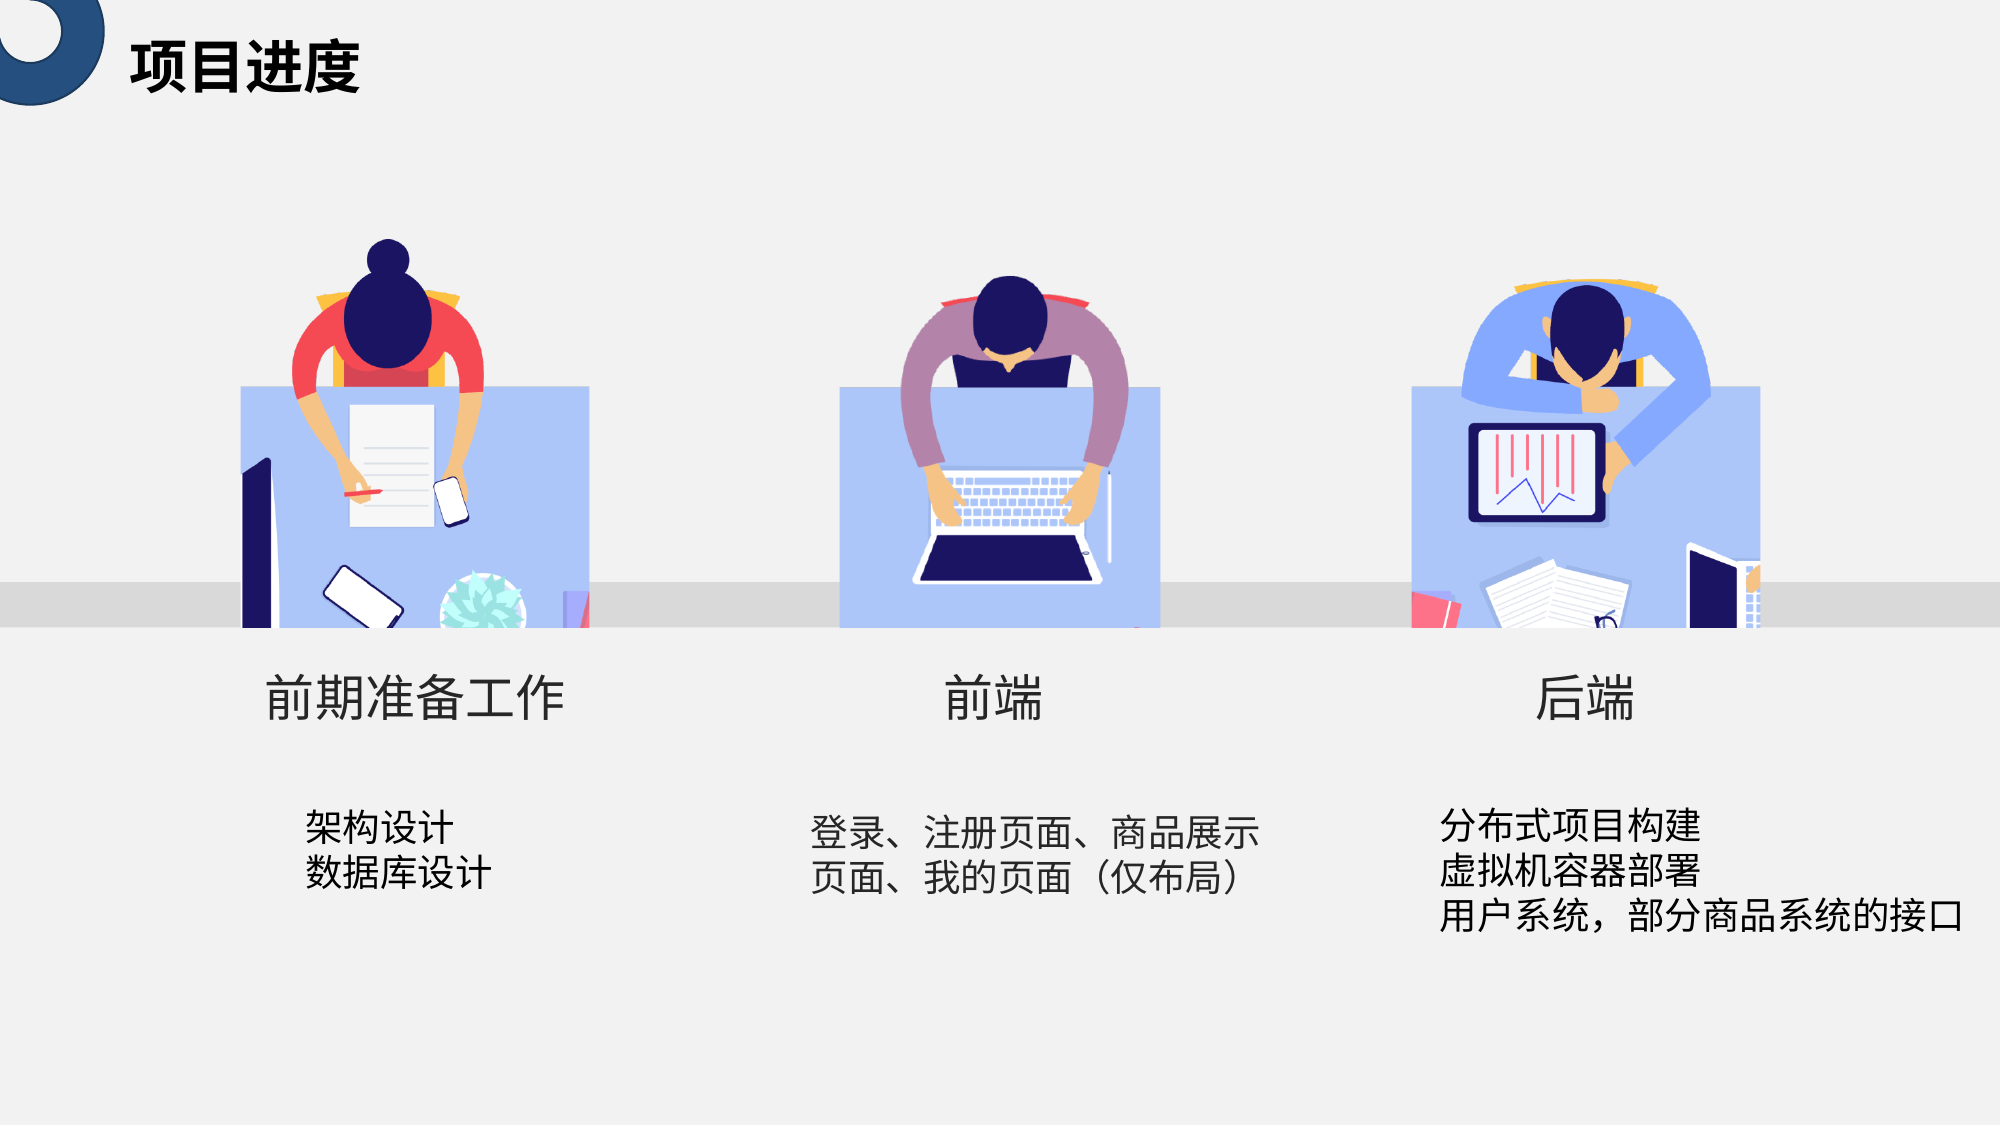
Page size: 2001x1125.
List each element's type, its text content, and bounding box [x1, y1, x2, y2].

text_box 前端 [790, 642, 1196, 751]
text_box 后端 [1382, 642, 1788, 751]
text_box [1161, 581, 1411, 628]
text_box [121, 11, 737, 136]
text_box [590, 581, 839, 628]
picture [240, 239, 590, 628]
picture [817, 263, 1182, 628]
text_box 前期准备工作 [212, 642, 618, 751]
picture [1411, 239, 1761, 628]
text_box 架构设计 数据库设计 [290, 796, 791, 902]
text_box 登录、注册页面、商品展示页面、我的页面（仅布局） [805, 761, 1267, 946]
text_box 项目进度 [114, 8, 695, 108]
text_box 分布式项目构建 虚拟机容器部署 用户系统，部分商品系统的接口 [1424, 794, 1994, 945]
text_box [0, 581, 240, 628]
text_box [1761, 581, 2000, 628]
